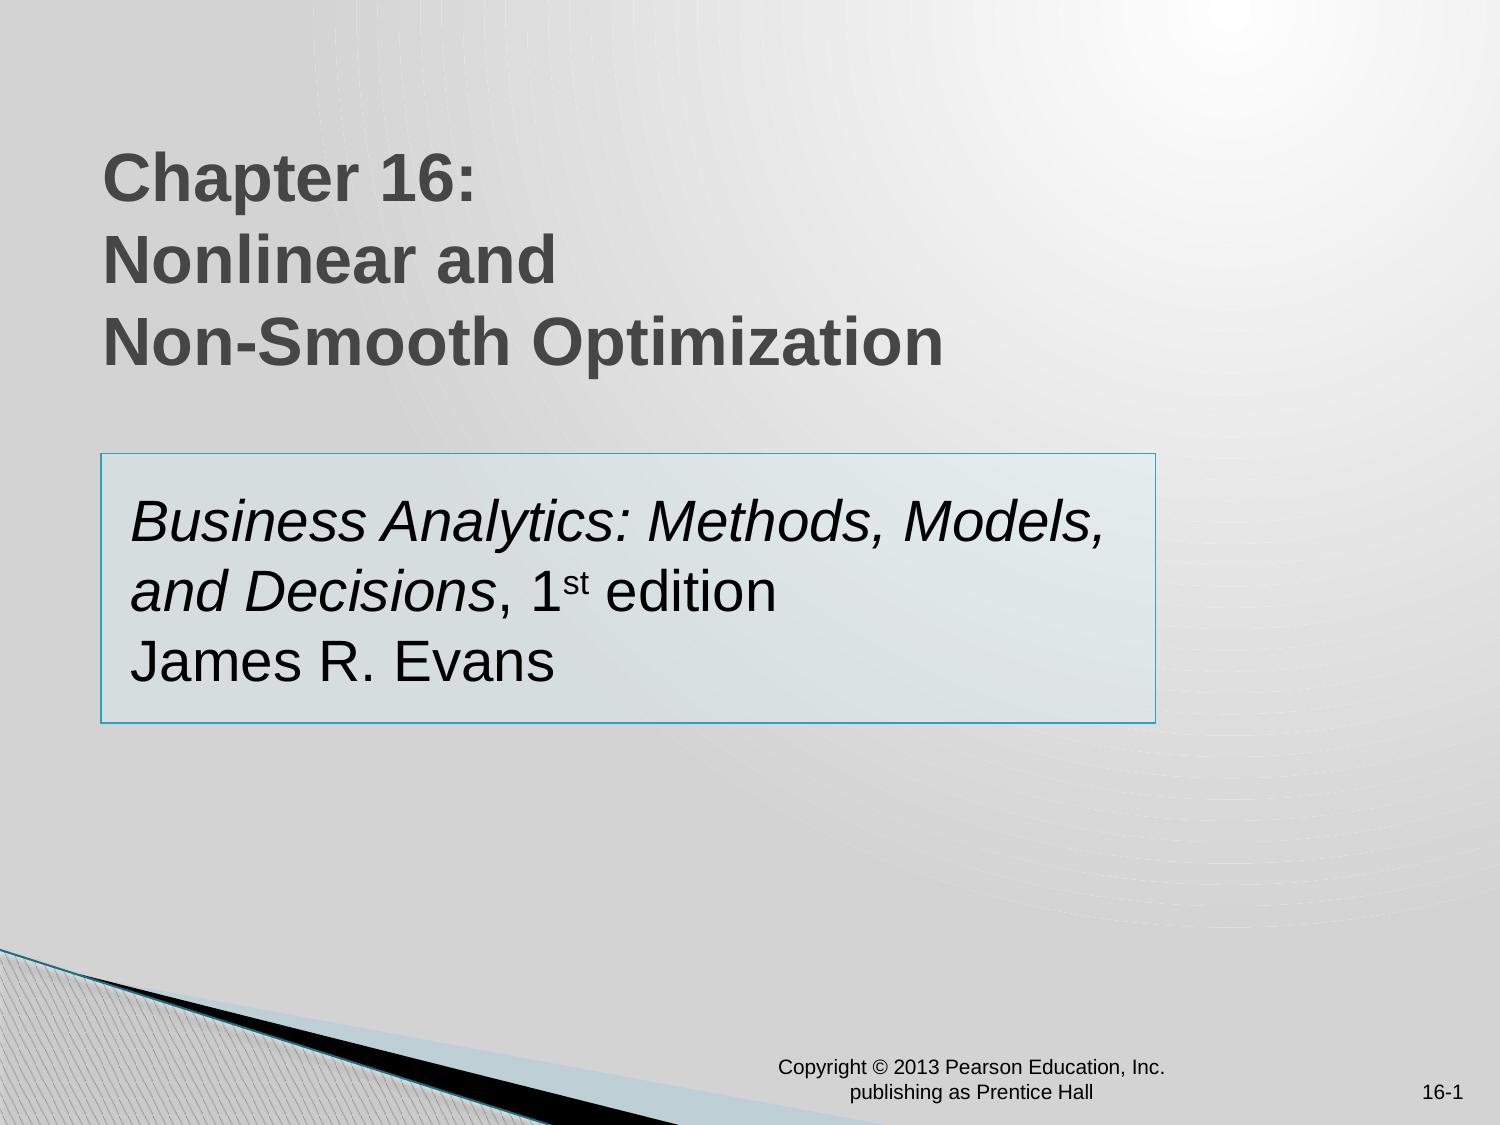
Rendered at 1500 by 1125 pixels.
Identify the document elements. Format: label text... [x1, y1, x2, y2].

text_box Business Analytics: Methods, Models, and Decisions, 1st edition James R. Evans [100, 453, 1156, 724]
title Chapter 16: Nonlinear and Non-Smooth Optimization [87, 125, 1438, 388]
slide_number 16-1 [1374, 1051, 1479, 1112]
footer Copyright © 2013 Pearson Education, Inc. publishing as Prentice Hall [718, 1051, 1225, 1112]
